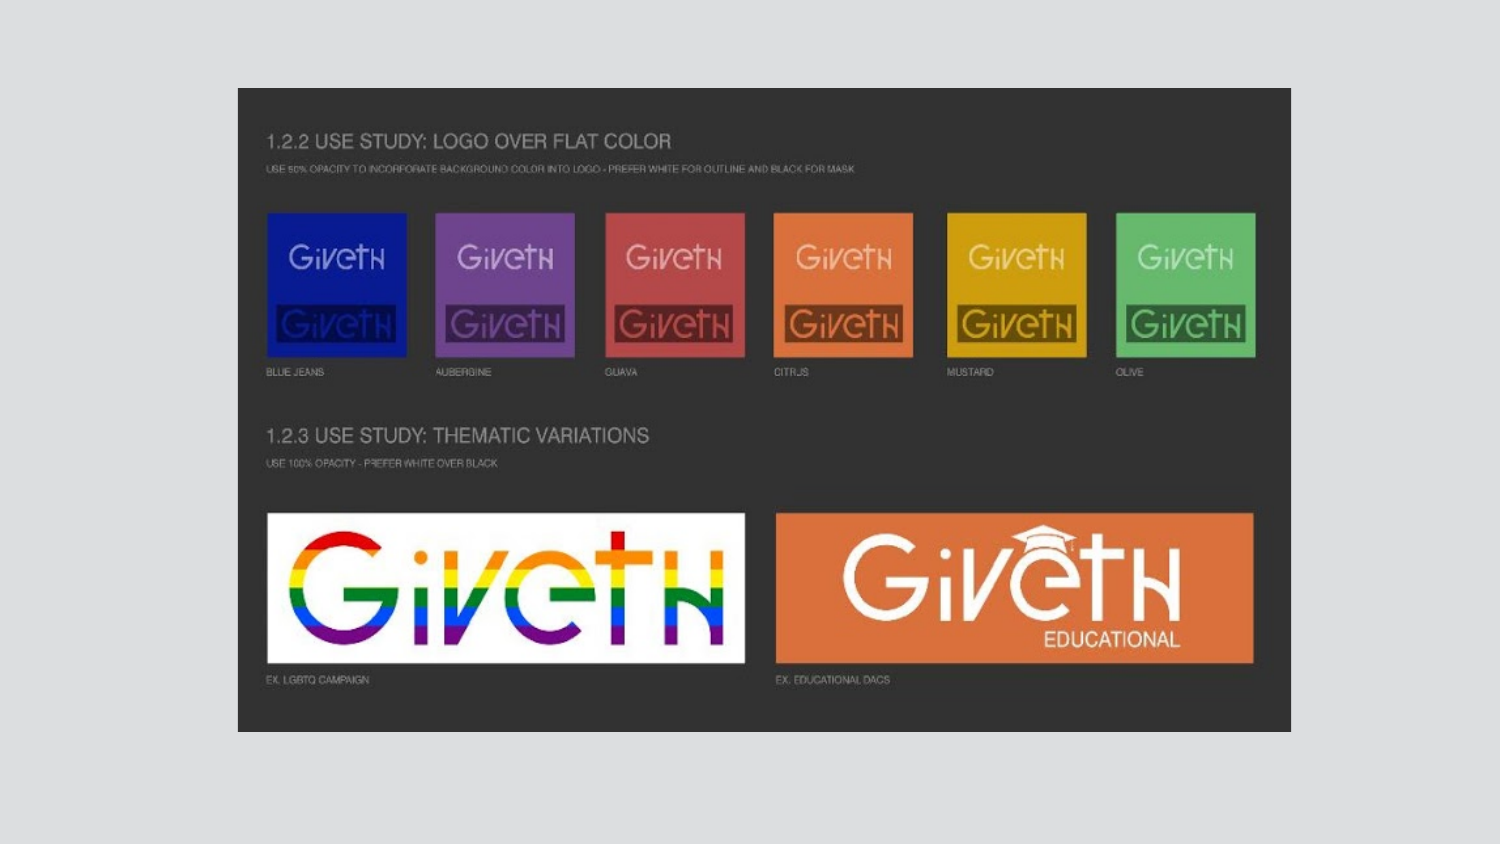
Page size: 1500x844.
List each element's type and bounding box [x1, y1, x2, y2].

picture [237, 88, 1292, 733]
